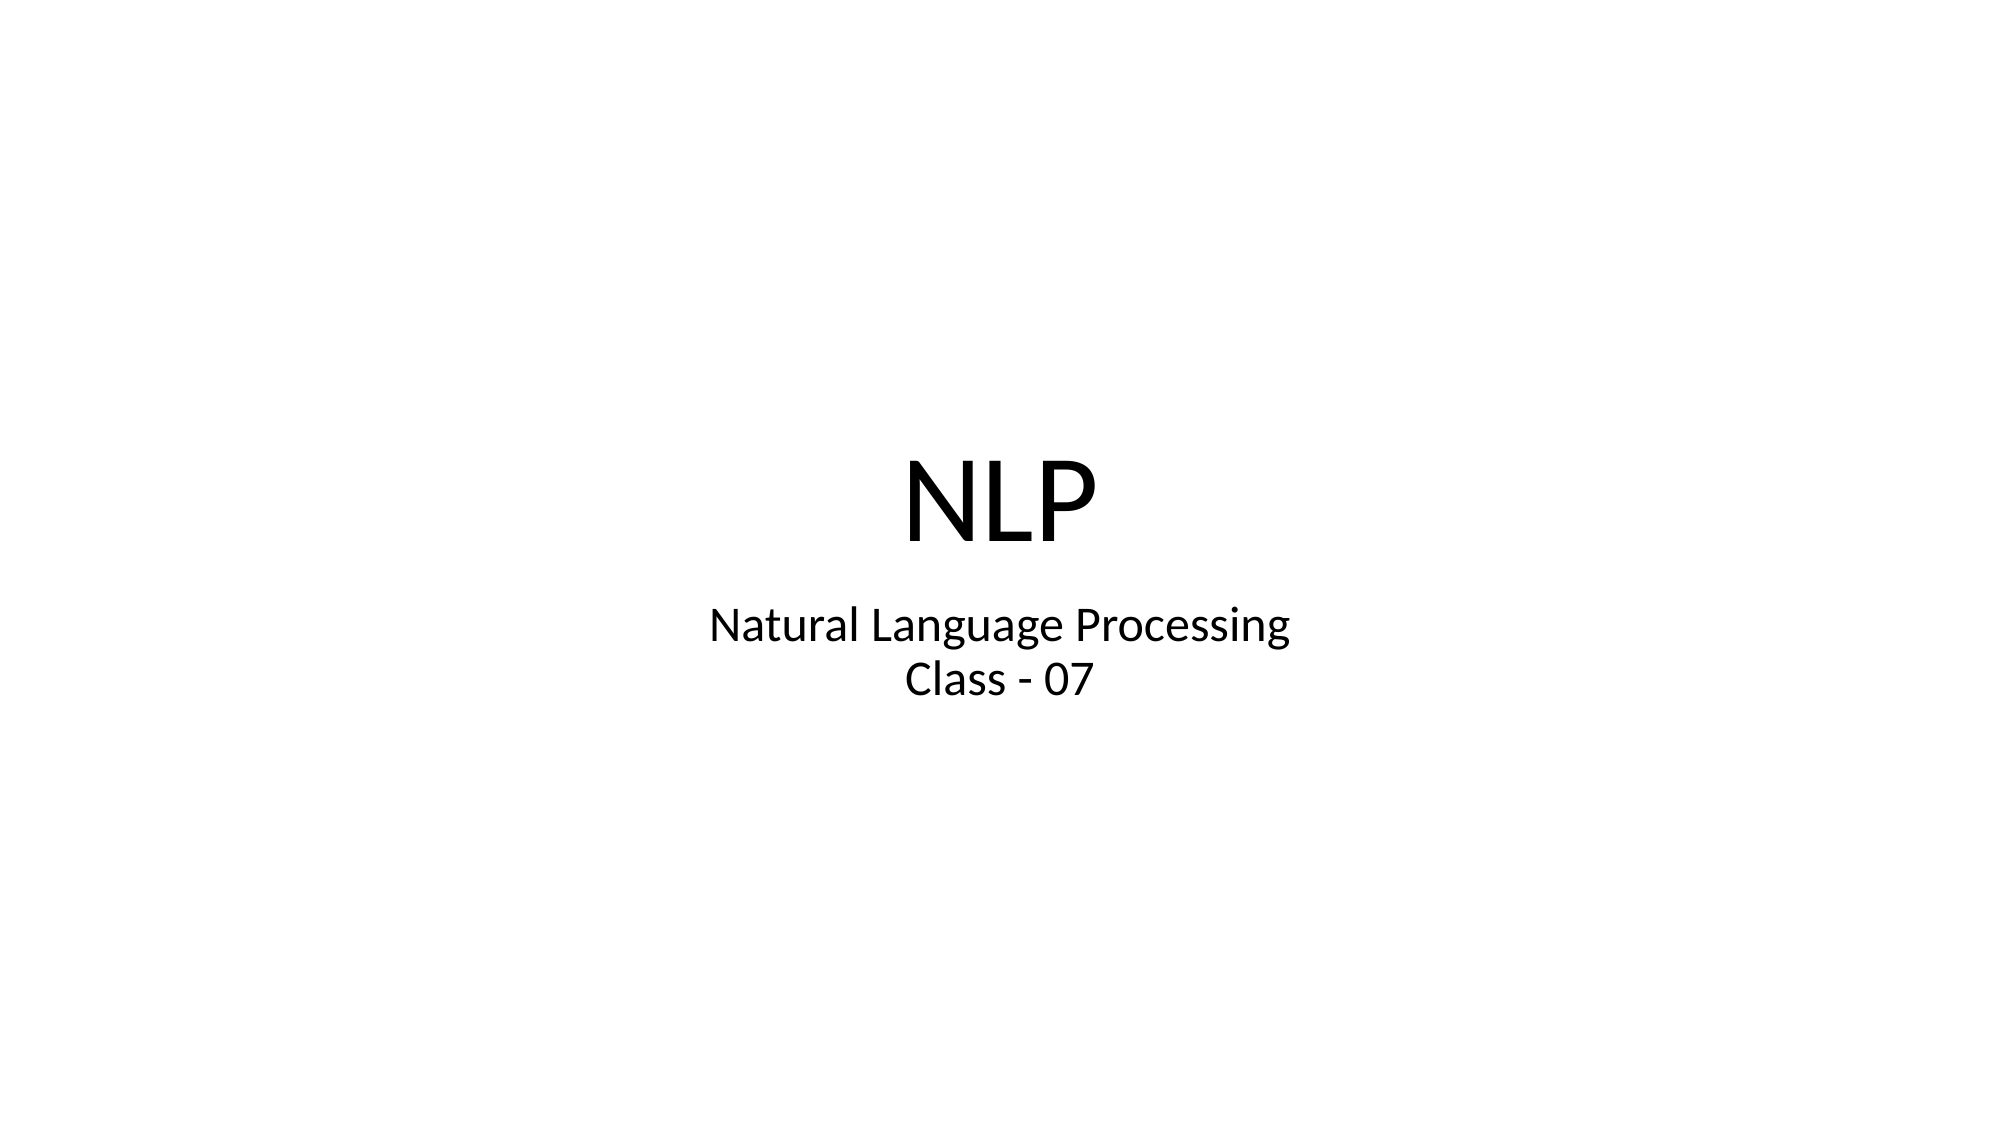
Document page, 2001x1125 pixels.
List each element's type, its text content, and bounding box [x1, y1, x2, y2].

title NLP [249, 184, 1750, 576]
subtitle Natural Language Processing Class - 07 [249, 590, 1750, 863]
